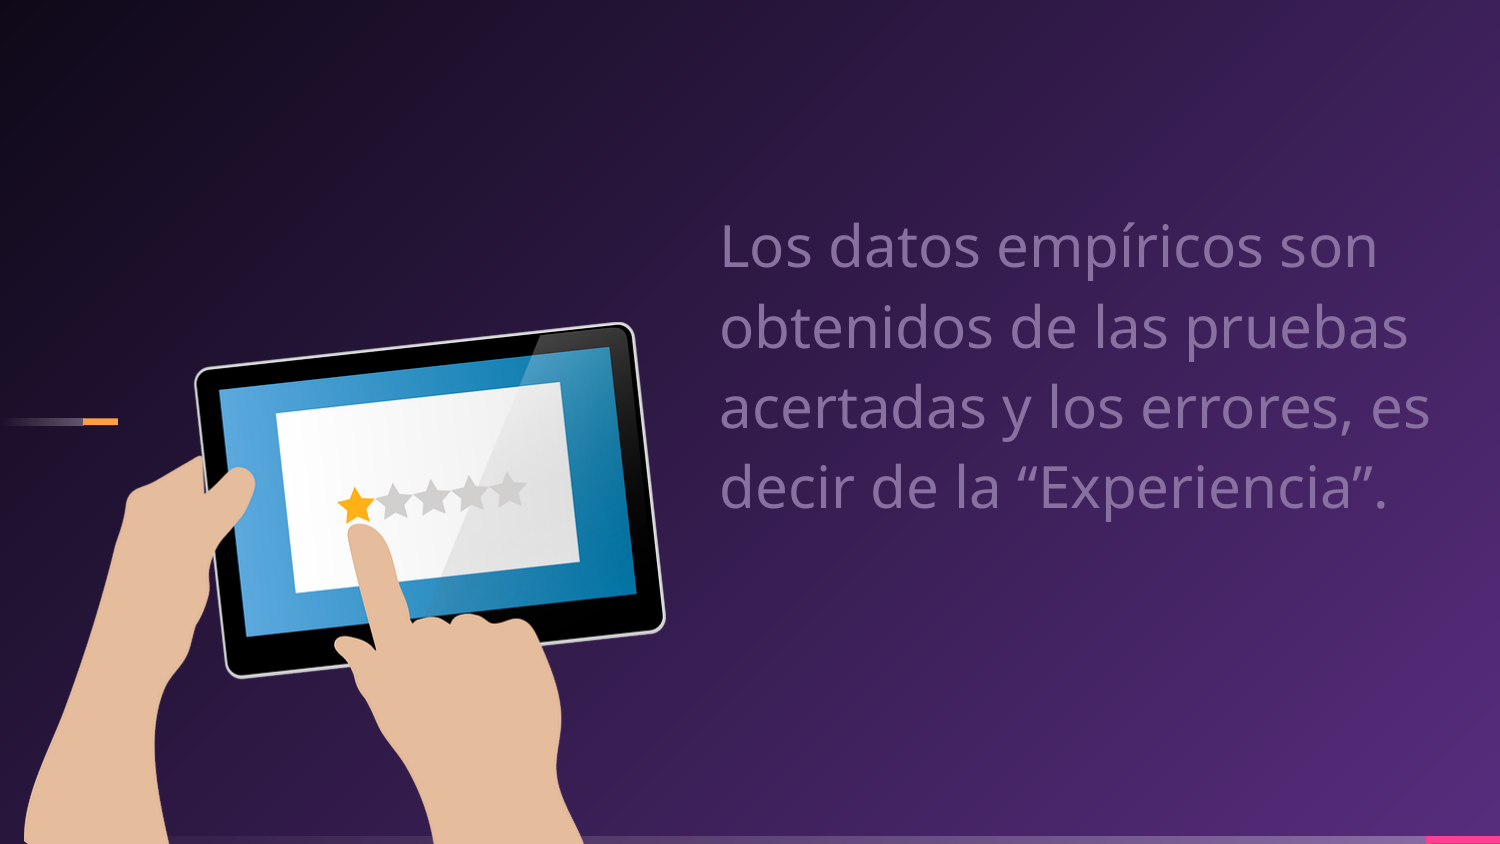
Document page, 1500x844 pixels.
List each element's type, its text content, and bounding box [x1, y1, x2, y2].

picture [24, 321, 666, 844]
subtitle Los datos empíricos son obtenidos de las pruebas acertadas y los errores, es decir de la “Experiencia”. [719, 198, 1434, 589]
